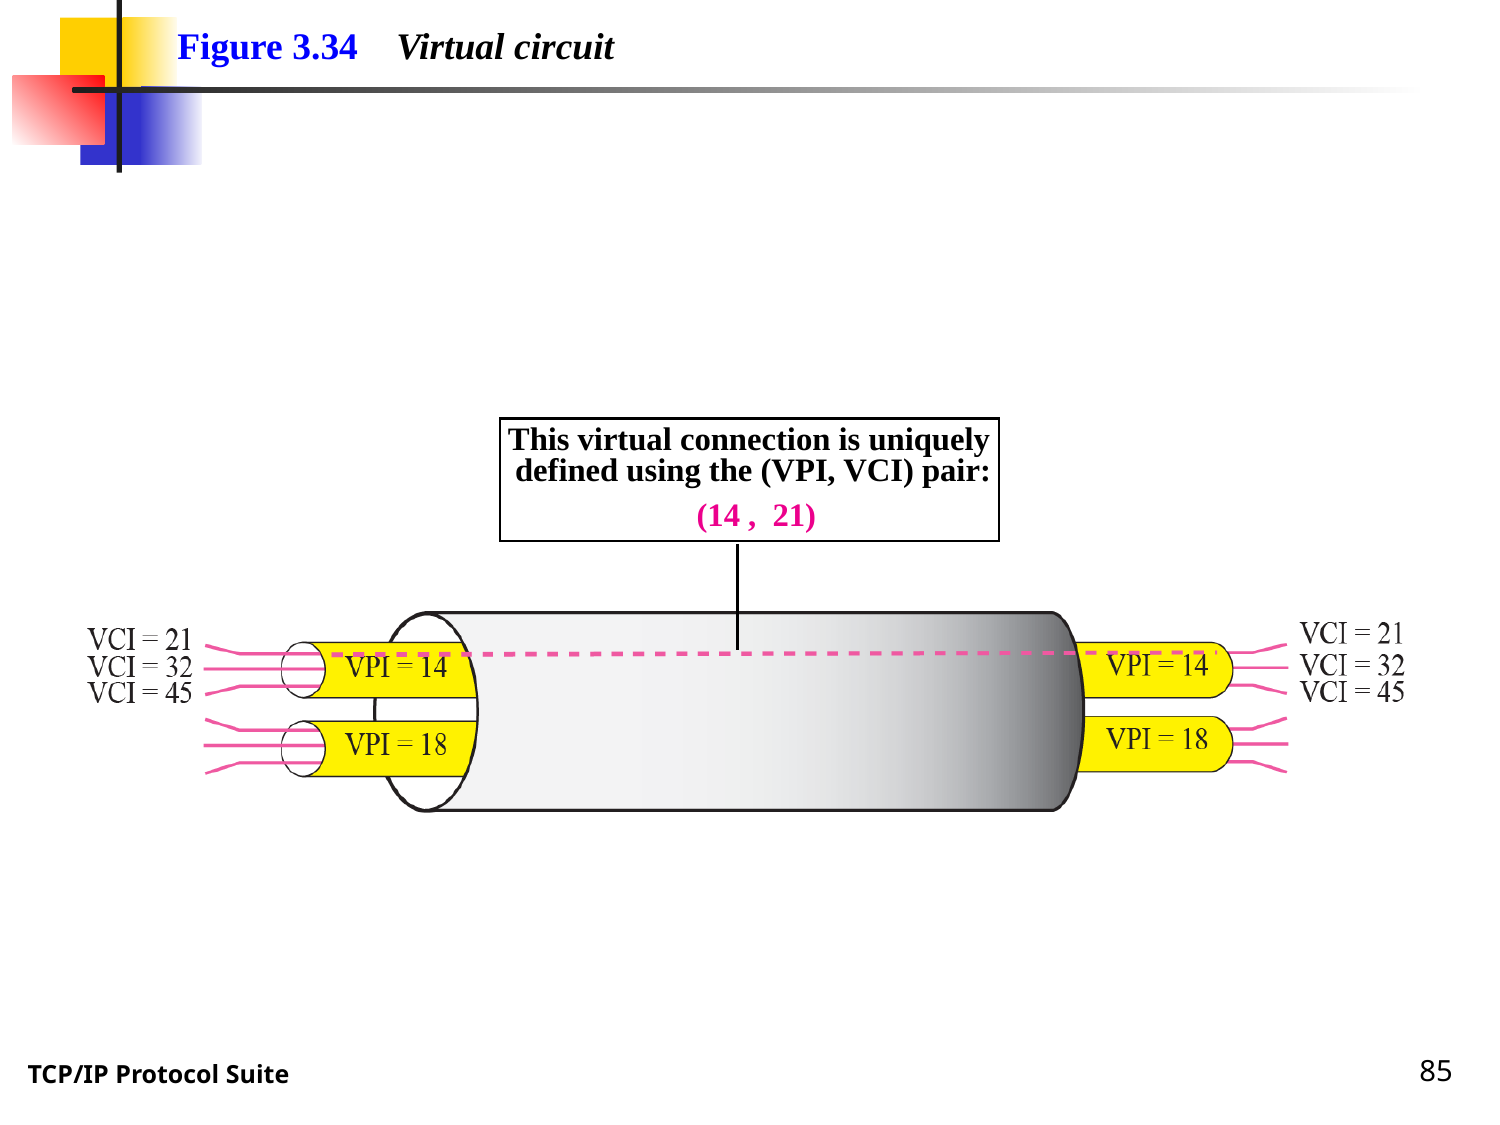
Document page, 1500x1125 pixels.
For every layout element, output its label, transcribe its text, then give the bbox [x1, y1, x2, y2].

text_box [72, 87, 1423, 93]
text_box [122, 17, 177, 86]
text_box [116, 0, 122, 87]
text_box Figure 3.34 Virtual circuit [162, 14, 1100, 75]
slide_number 85 [1155, 1024, 1468, 1100]
text_box [80, 93, 116, 165]
text_box [122, 93, 141, 165]
text_box [60, 17, 116, 86]
text_box [116, 93, 122, 173]
text_box [12, 75, 105, 145]
footer TCP/IP Protocol Suite [12, 1025, 488, 1100]
picture [87, 417, 1405, 813]
text_box [141, 93, 202, 165]
